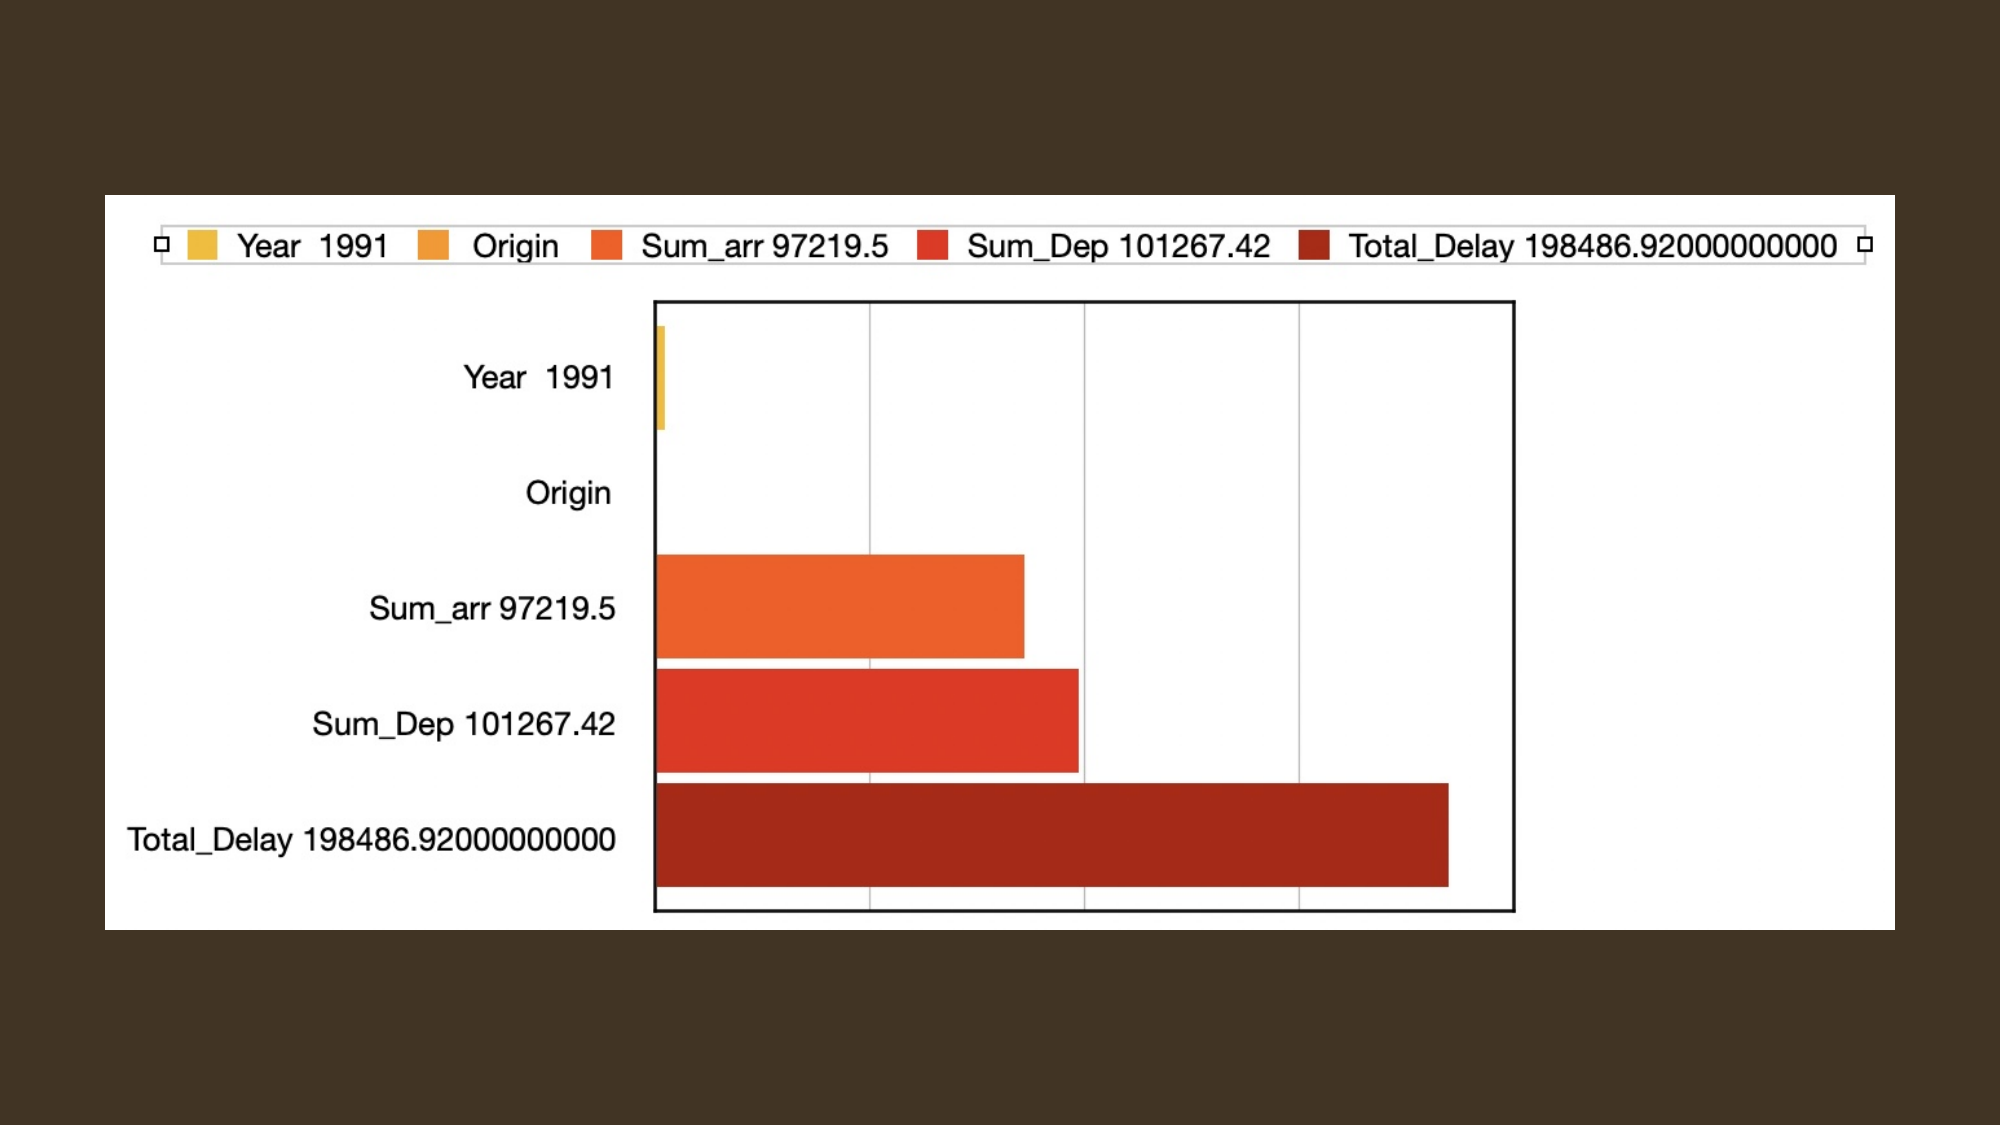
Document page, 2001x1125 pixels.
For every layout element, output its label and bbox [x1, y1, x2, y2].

list [105, 195, 1895, 930]
